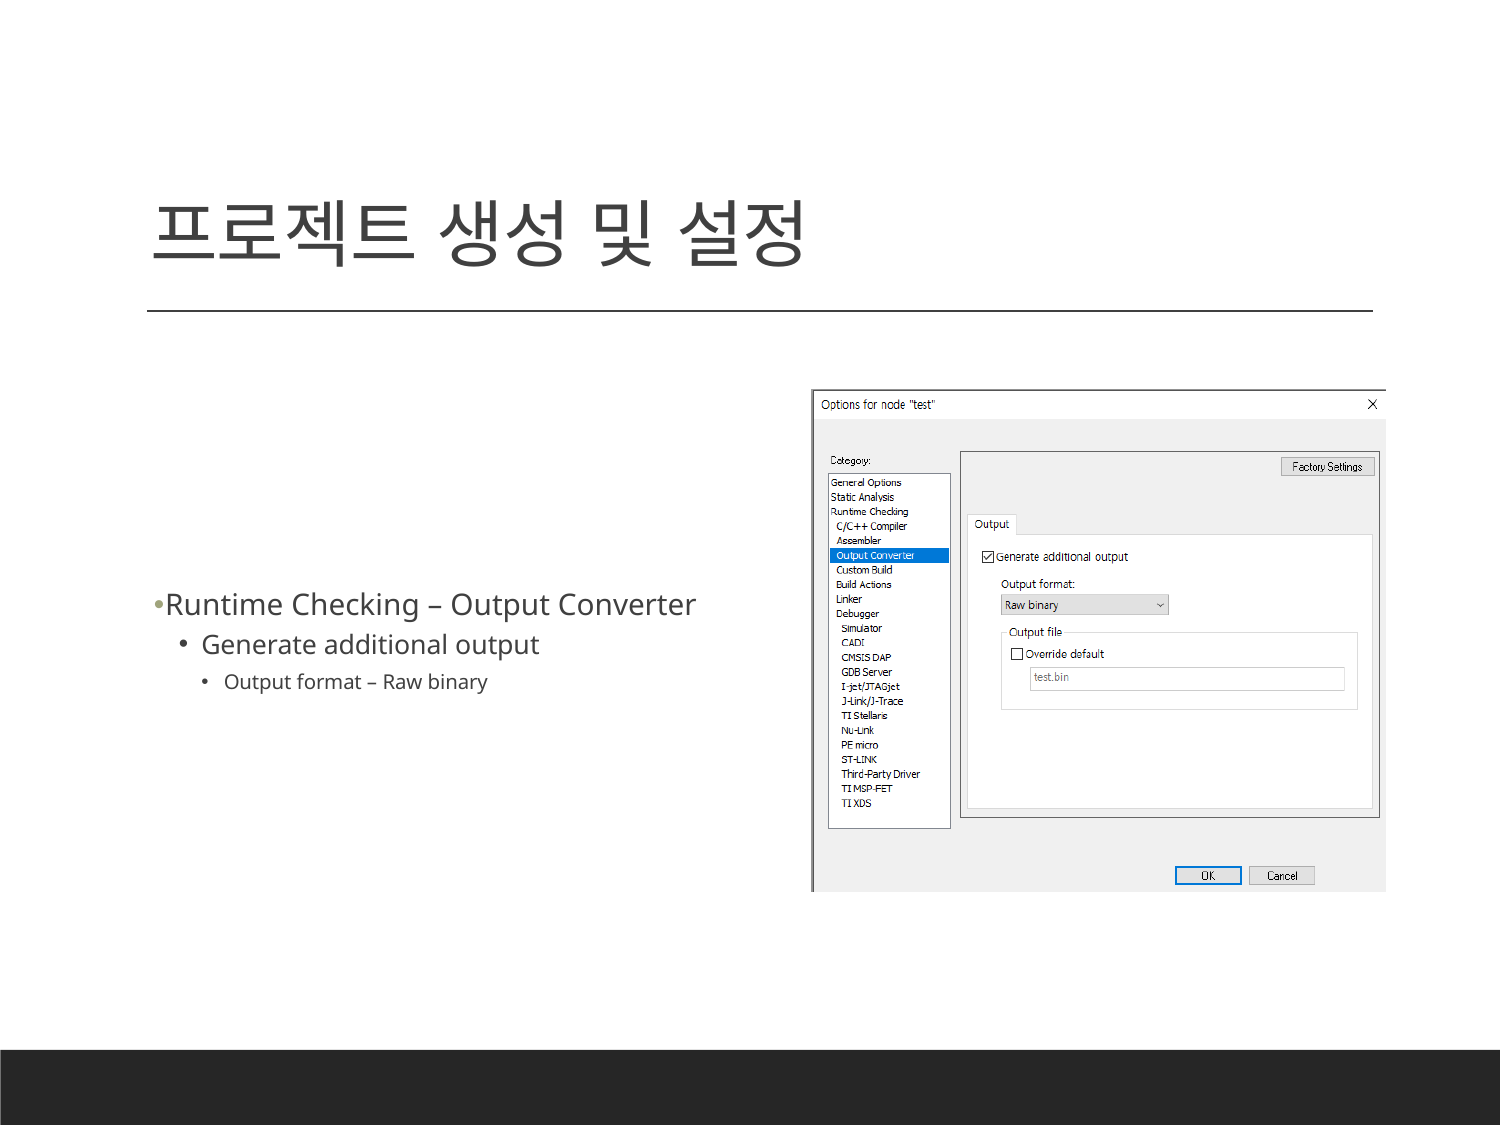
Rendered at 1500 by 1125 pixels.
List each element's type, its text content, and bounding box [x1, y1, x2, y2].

list Runtime Checking – Output Converter Generate additional output Output format – Raw binary [154, 575, 772, 915]
picture [810, 388, 1387, 893]
title 프로젝트 생성 및 설정 [135, 47, 1373, 285]
